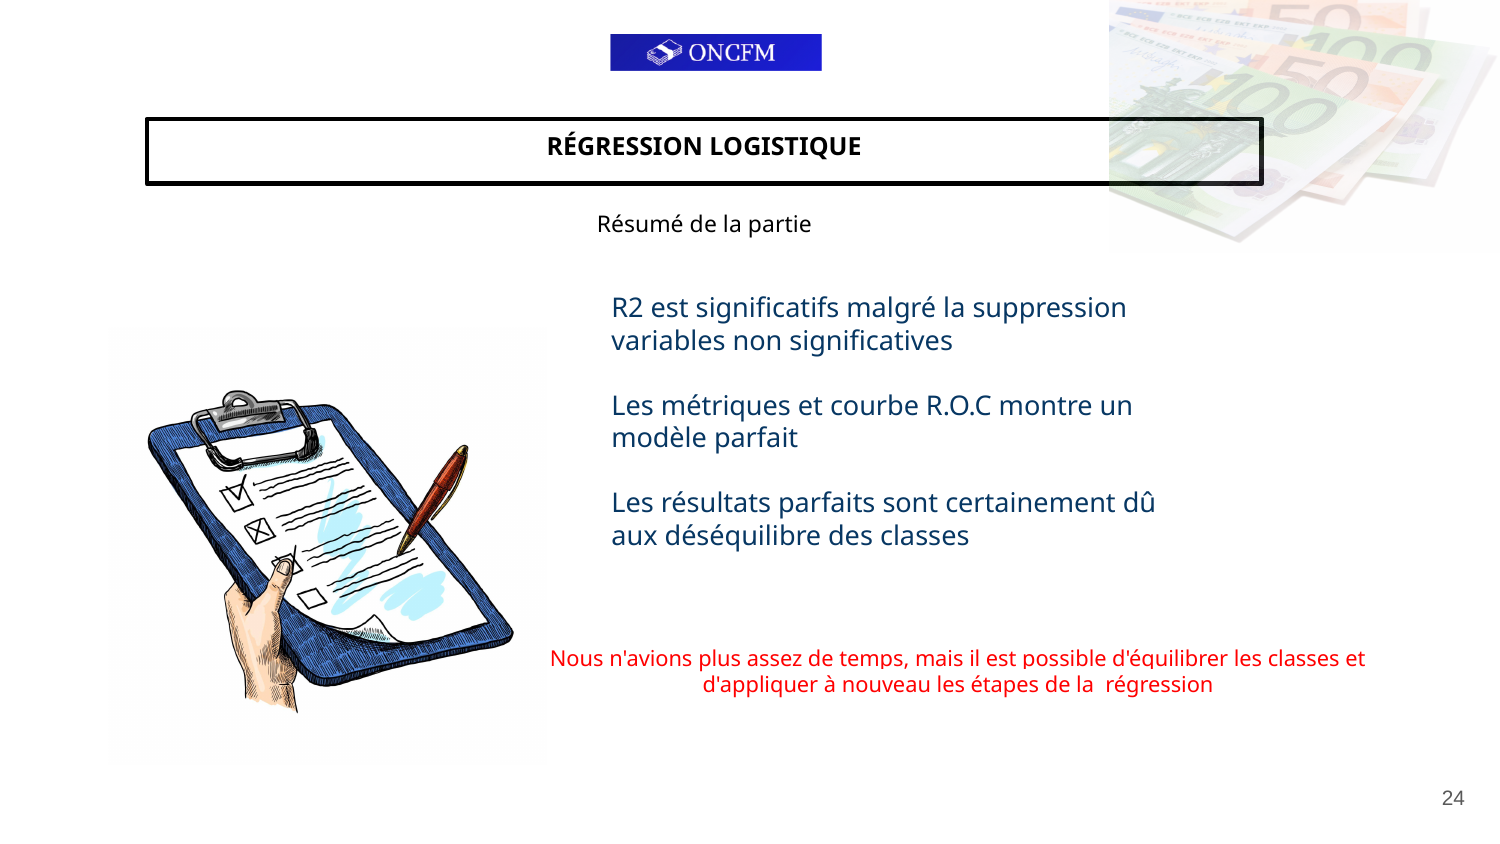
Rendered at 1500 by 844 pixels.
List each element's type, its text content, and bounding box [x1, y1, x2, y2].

picture [108, 326, 547, 766]
picture [610, 34, 822, 71]
text_box R2 est significatifs malgré la suppression variables non significatives Les métriques et courbe R.O.C montre un modèle parfait Les résultats parfaits sont certainement dû aux déséquilibre des classes [596, 275, 1174, 566]
slide_number ‹#› [1389, 764, 1480, 830]
text_box Nous n'avions plus assez de temps, mais il est possible d'équilibrer les classes et d'appliquer à nouveau les étapes de la régression [552, 629, 1390, 712]
picture [1108, 0, 1500, 253]
text_box RÉGRESSION LOGISTIQUE [146, 119, 1103, 184]
text_box Résumé de la partie [389, 197, 1019, 263]
